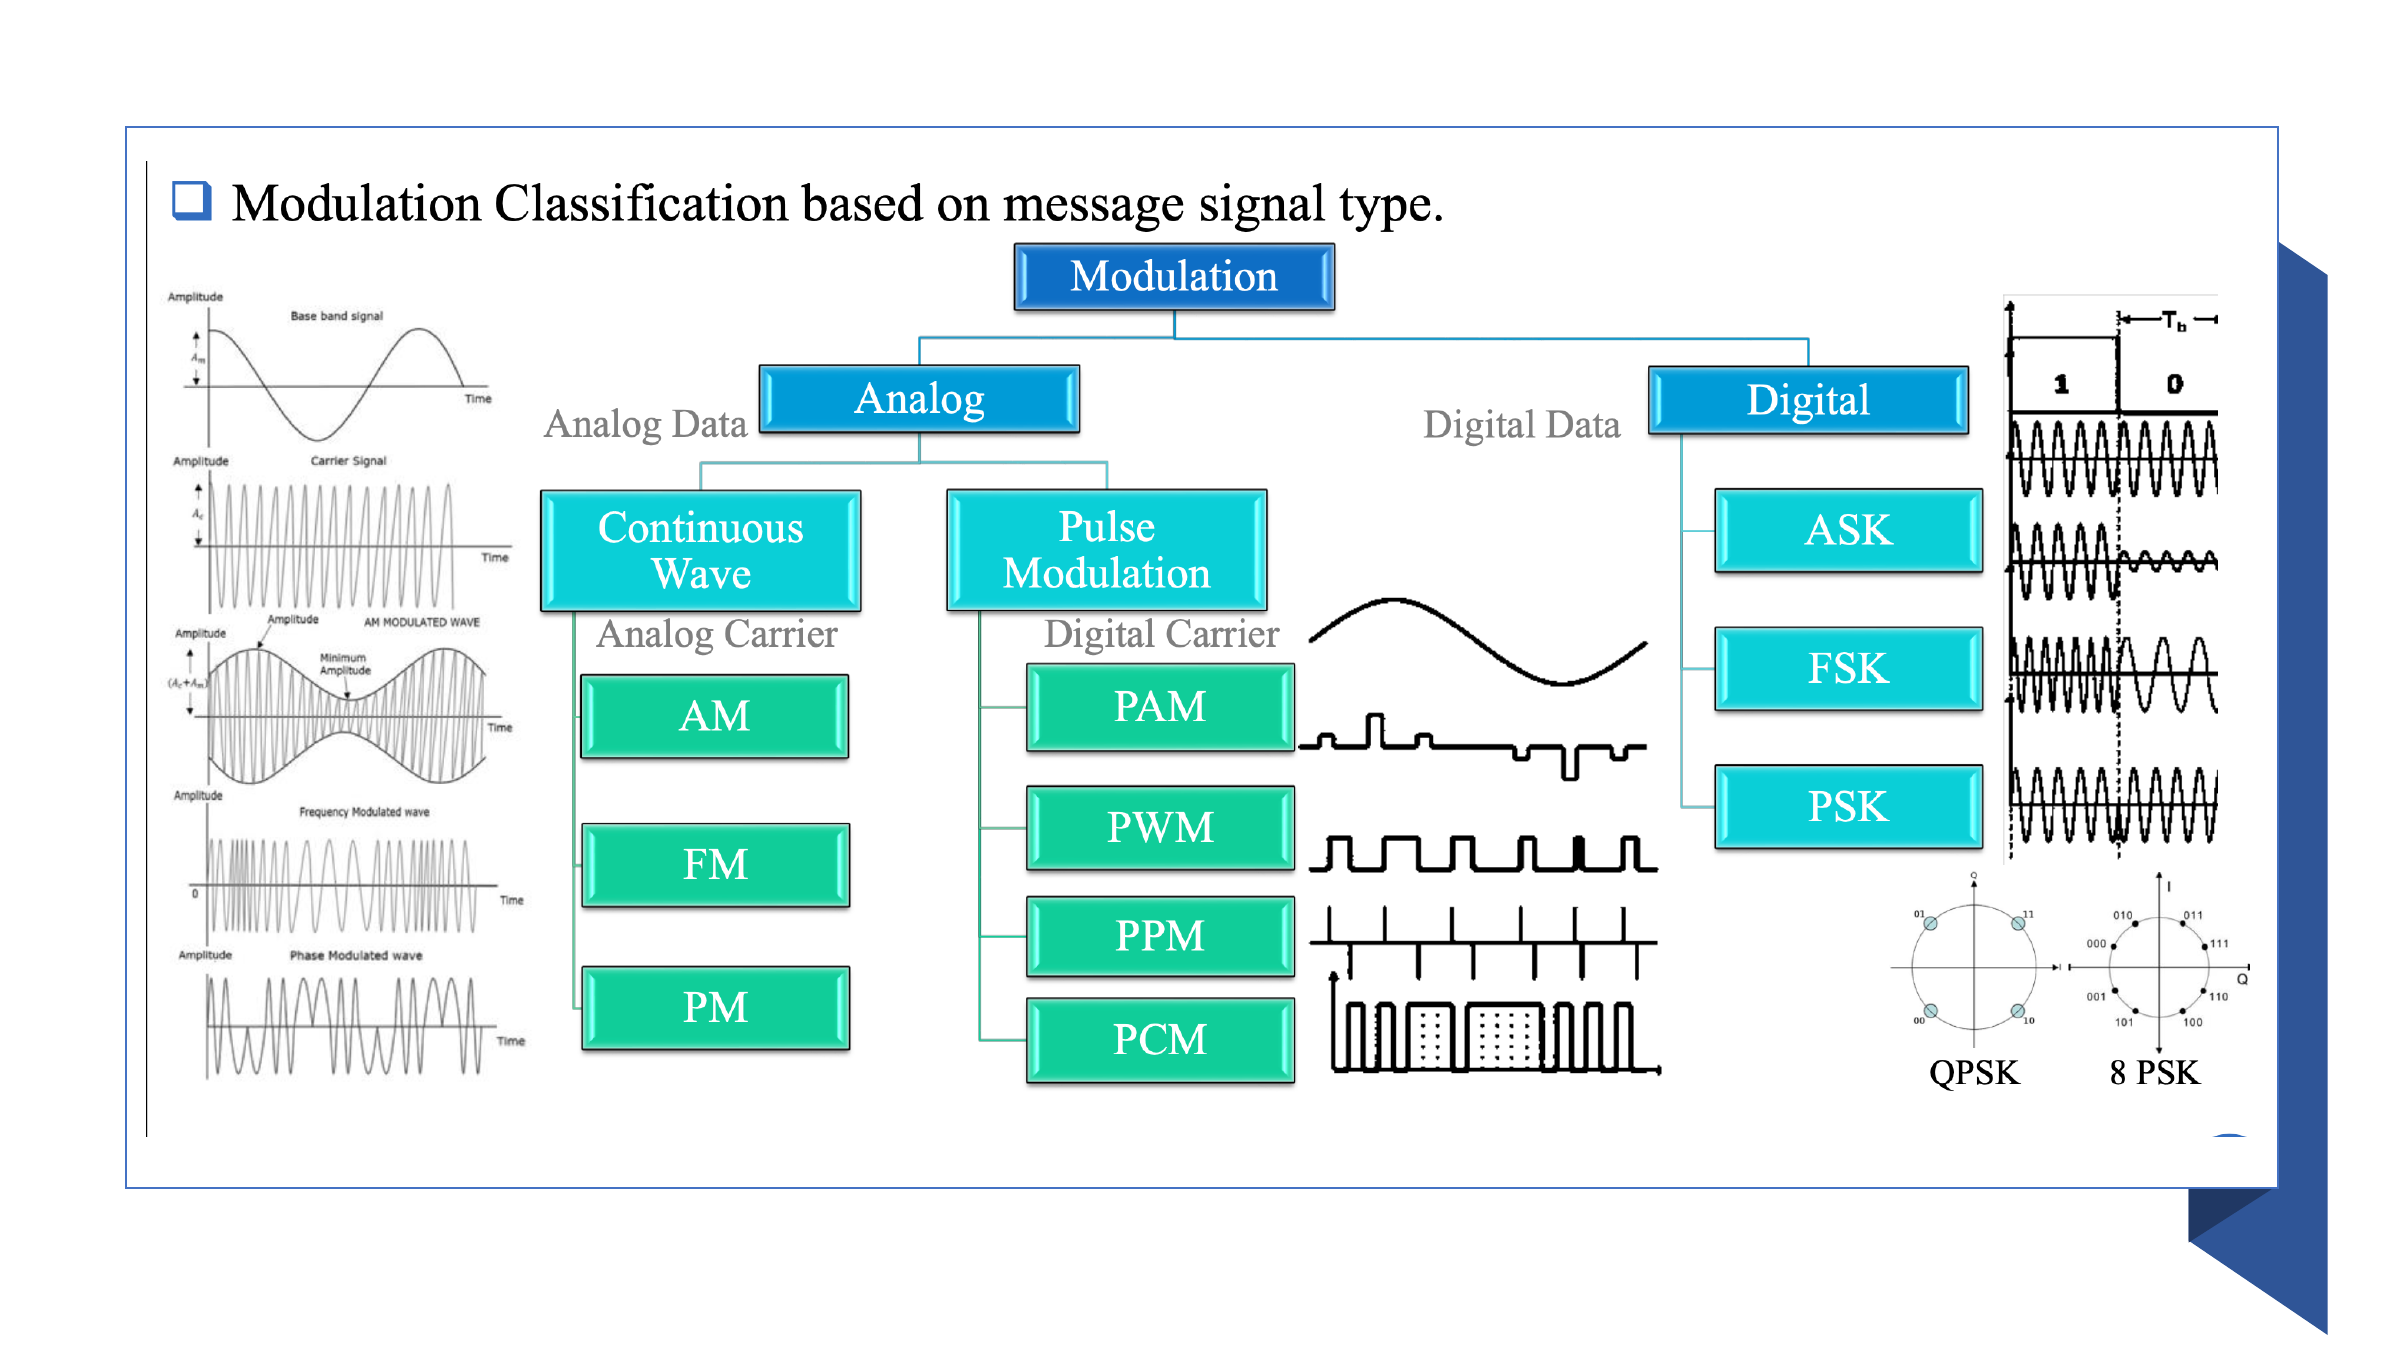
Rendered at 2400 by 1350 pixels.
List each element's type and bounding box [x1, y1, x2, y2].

picture [146, 161, 2254, 1137]
text_box [2190, 241, 2328, 1336]
text_box [125, 126, 2278, 1189]
text_box [2188, 1189, 2272, 1243]
